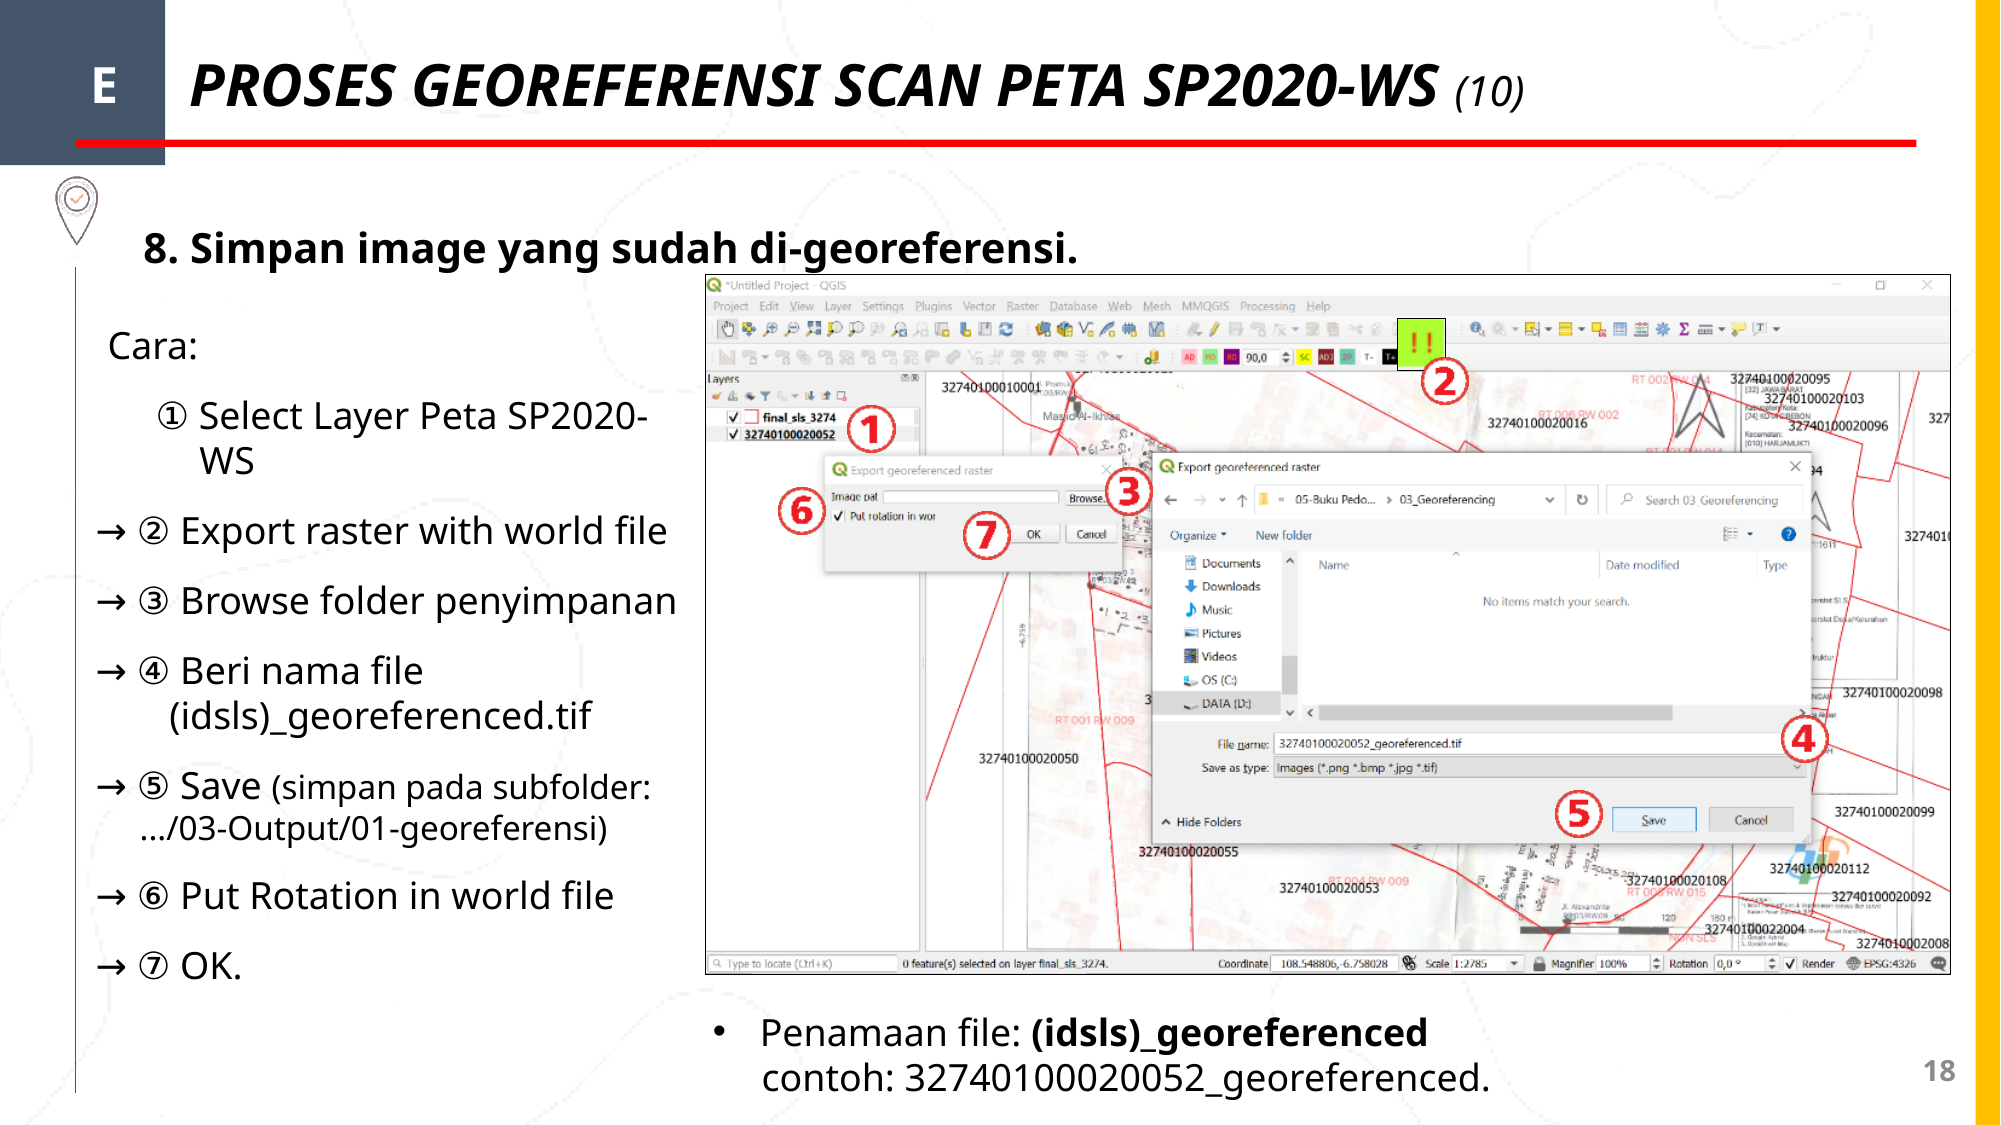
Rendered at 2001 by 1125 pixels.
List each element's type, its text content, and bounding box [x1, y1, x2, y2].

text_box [705, 274, 1951, 975]
text_box Penamaan file: (idsls)_georeferenced contoh: 32740100020052_georeferenced. [698, 1001, 1860, 1106]
picture [31, 165, 122, 256]
text_box E [75, 46, 133, 122]
text_box Cara: ① Select Layer Peta SP2020-WS → ② Export raster with world file → ③ Browse folder penyimpanan → ④ Beri nama file (idsls)_georeferenced.tif → ⑤ Save (simpan pada subfolder: .../03-Output/01-georeferensi) → ⑥ Put Rotation in world file → ⑦ OK. [80, 314, 719, 995]
text_box [75, 139, 1917, 148]
text_box 8. Simpan image yang sudah di-georeferensi. [128, 189, 1747, 279]
slide_number 18 [1860, 1042, 1972, 1103]
text_box PROSES GEOREFERENSI SCAN PETA SP2020-WS (10) [189, 47, 1917, 118]
